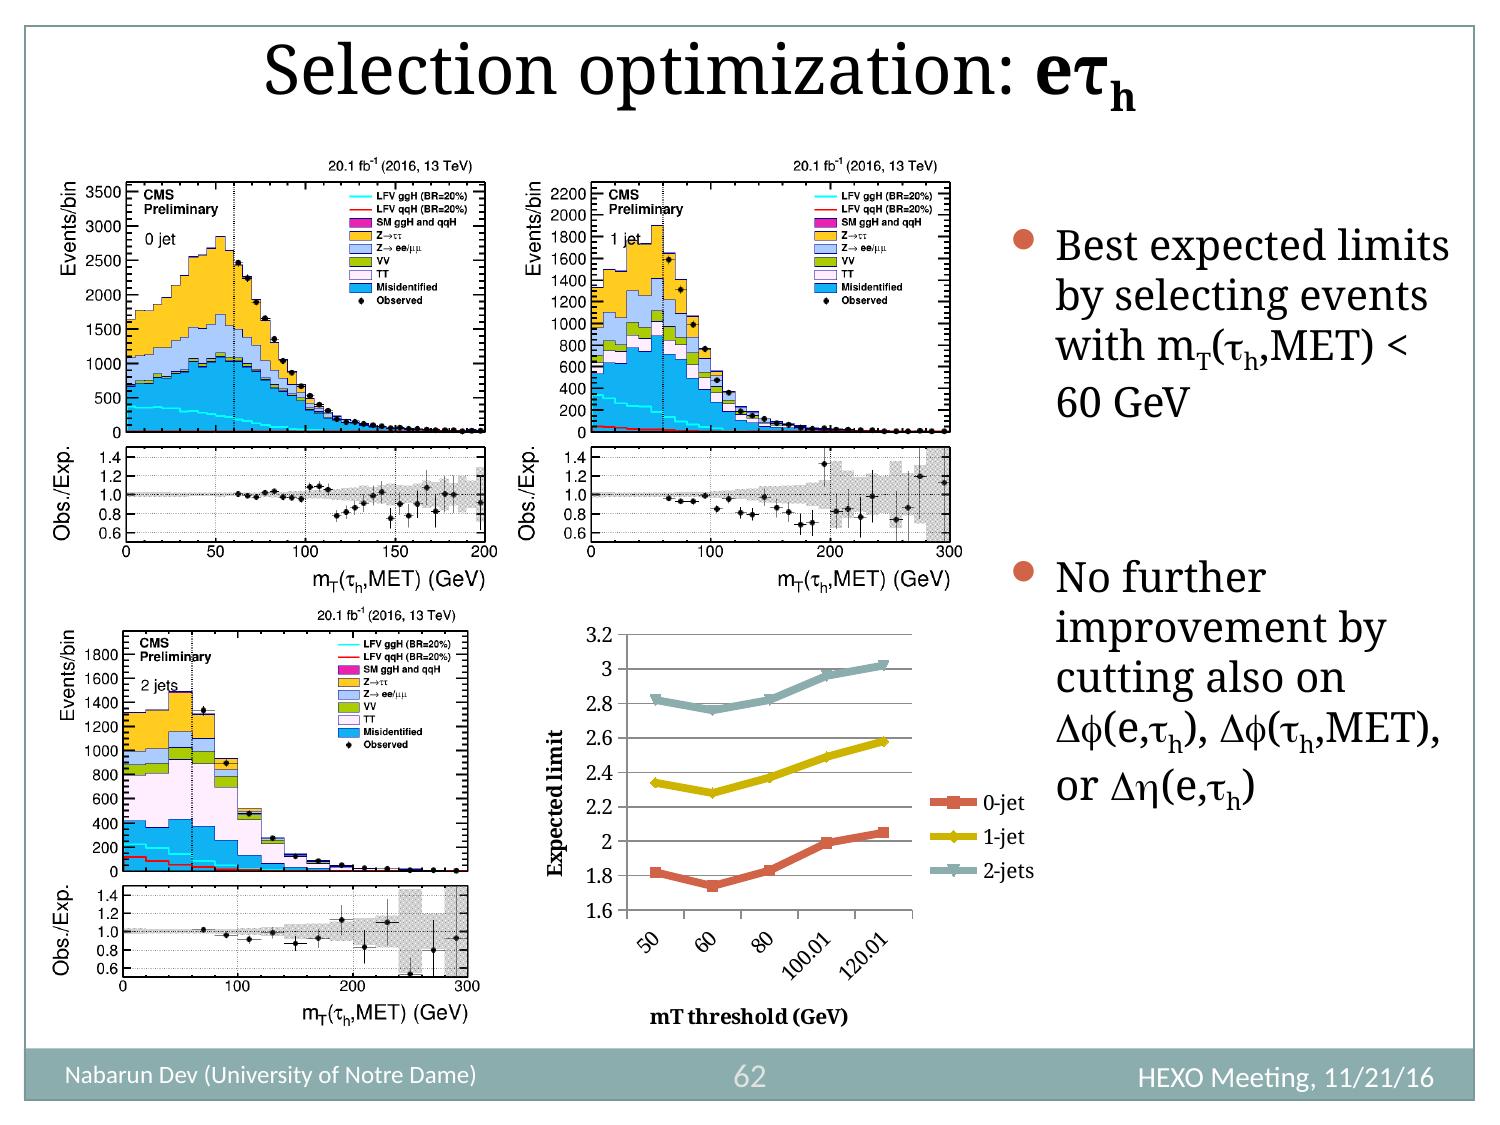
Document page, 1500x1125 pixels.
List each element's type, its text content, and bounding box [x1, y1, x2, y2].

title Selection optimization: eτh [0, 2, 1400, 127]
list Best expected limits by selecting events with mT(th,MET) < 60 GeV No further improvement by cutting also on Df(e,th), Df(th,MET), or Dh(e,th) [995, 211, 1472, 832]
picture [41, 146, 973, 1030]
chart [507, 611, 1055, 1062]
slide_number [950, 1050, 1450, 1111]
slide_number 62 [699, 1071, 800, 1110]
footer Nabarun Dev (University of Notre Dame) [50, 1051, 638, 1112]
